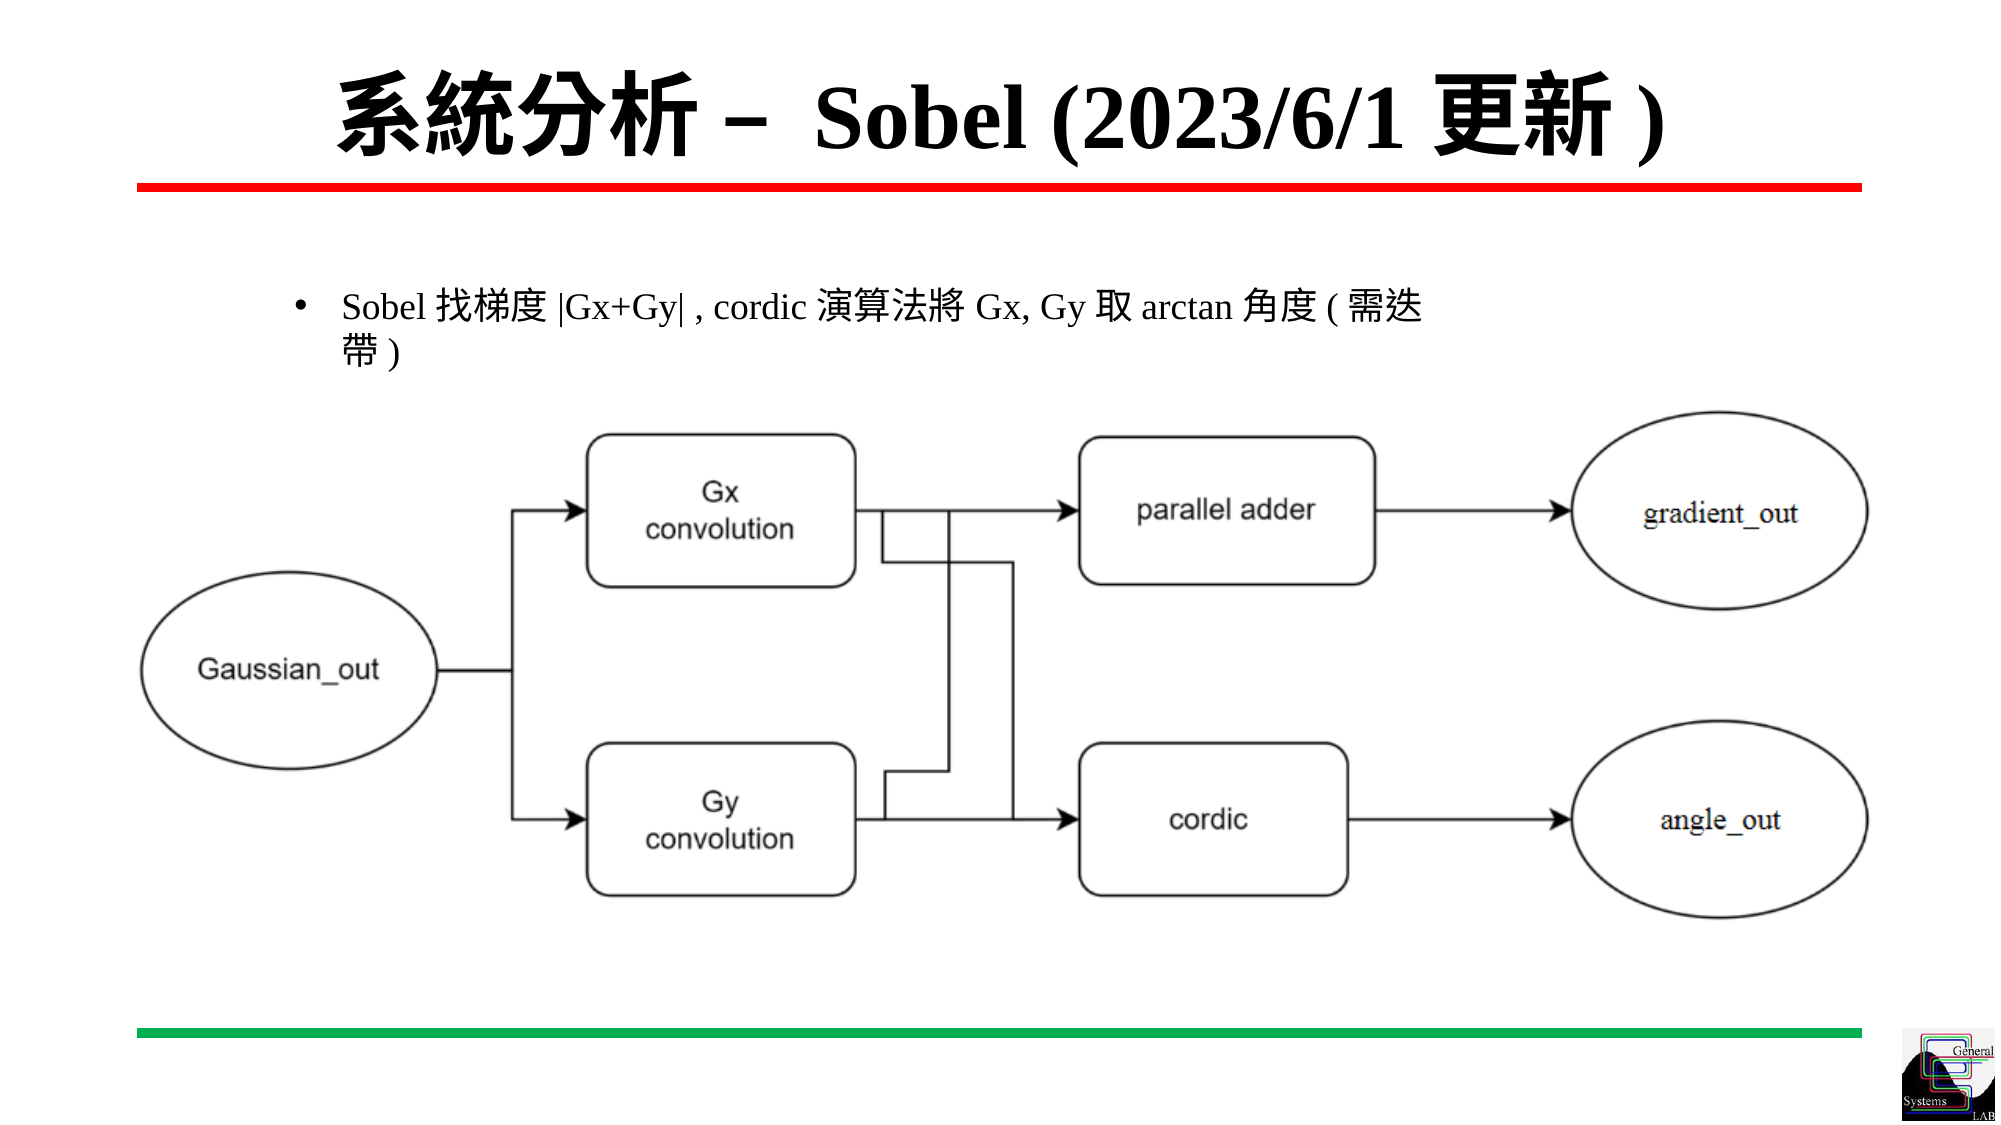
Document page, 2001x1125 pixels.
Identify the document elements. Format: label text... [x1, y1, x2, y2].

picture [1902, 1028, 1995, 1121]
title 系統分析 – Sobel (2023/6/1更新) [137, 59, 1863, 178]
picture [111, 387, 1889, 928]
text_box Sobel找梯度|Gx+Gy| , cordic演算法將Gx, Gy取arctan角度(需迭帶) [204, 229, 1474, 380]
